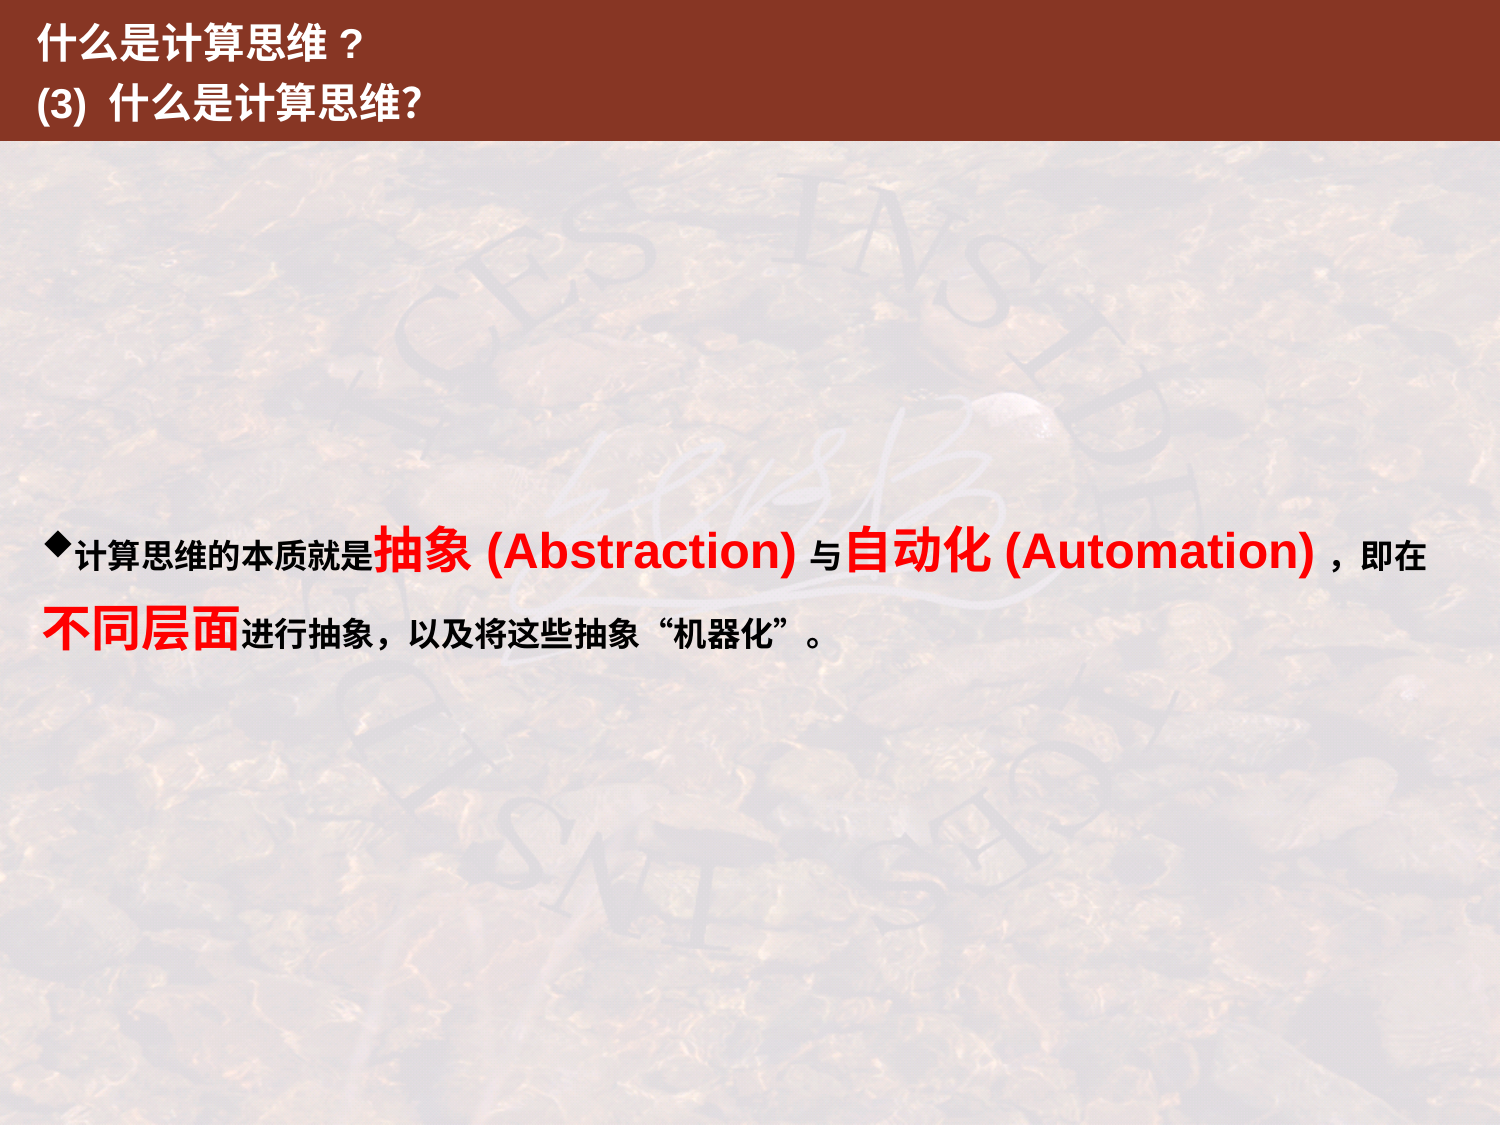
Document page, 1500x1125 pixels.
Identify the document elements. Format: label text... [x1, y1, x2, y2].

text_box 什么是计算思维? (3) 什么是计算思维？ [21, 0, 458, 135]
text_box 计算思维的本质就是抽象(Abstraction)与自动化(Automation)，即在不同层面进行抽象，以及将这些抽象“机器化”。 [26, 443, 1474, 665]
picture [0, 141, 1500, 1125]
